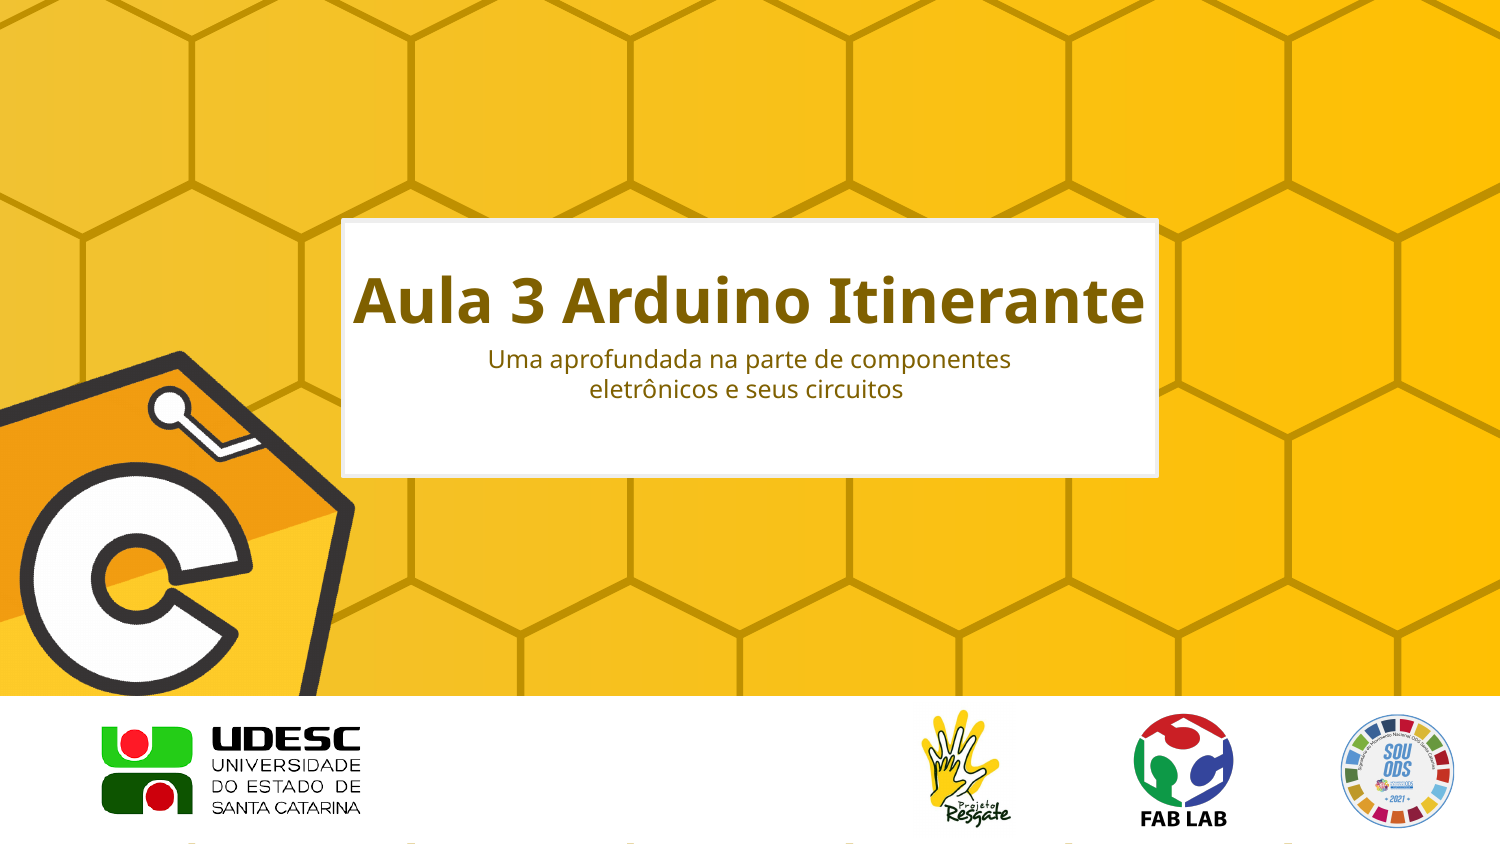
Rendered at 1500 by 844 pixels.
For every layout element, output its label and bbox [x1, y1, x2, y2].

picture [1131, 711, 1235, 828]
text_box [0, 0, 1500, 844]
picture [1336, 708, 1461, 832]
picture [0, 249, 537, 844]
picture [913, 702, 1016, 838]
